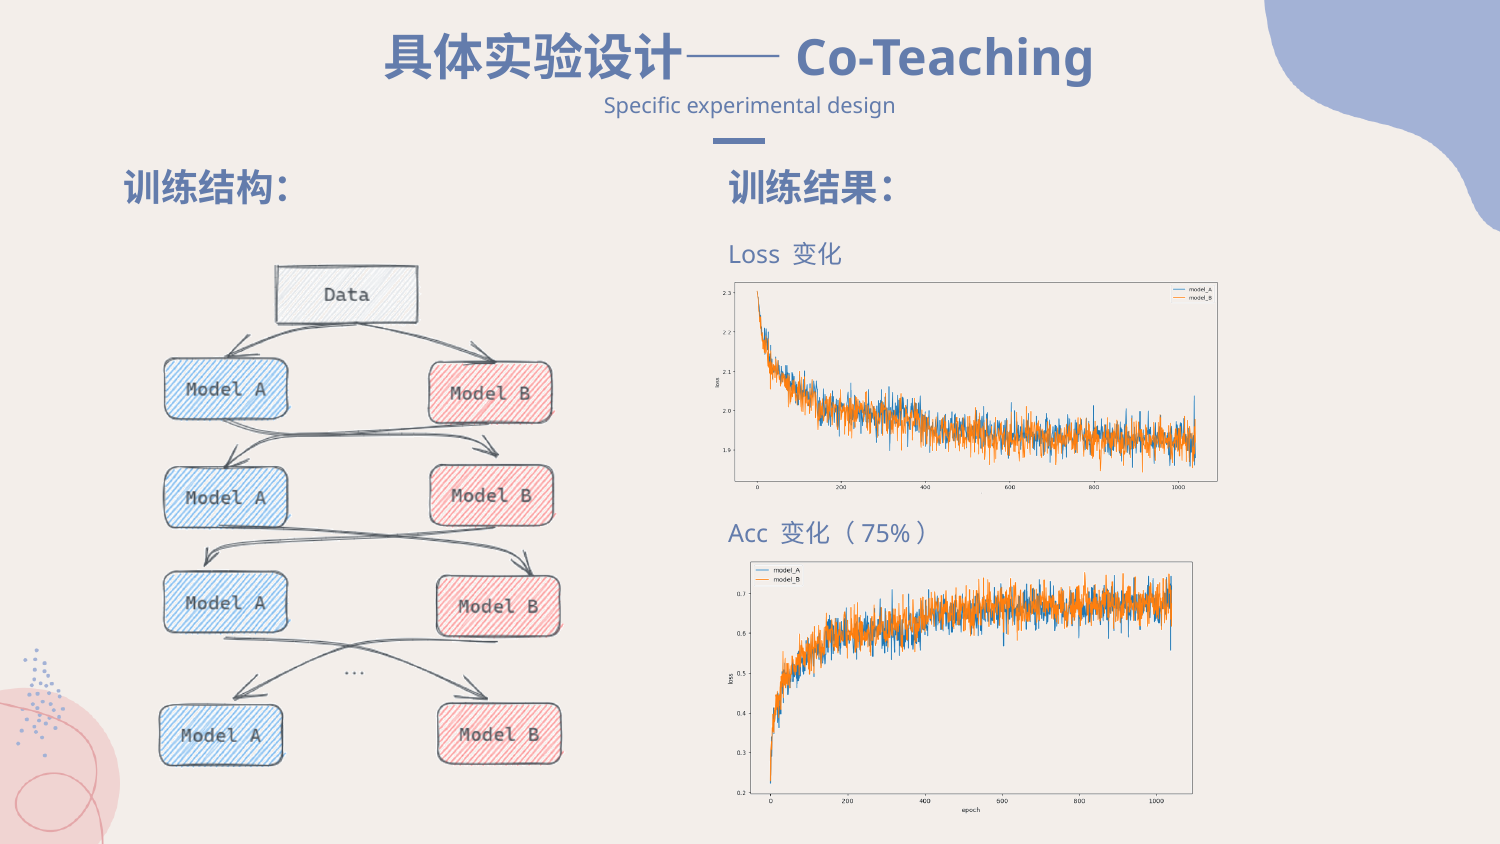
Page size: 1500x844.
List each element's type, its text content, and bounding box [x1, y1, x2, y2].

text_box Loss 变化 [713, 216, 1094, 277]
text_box Acc 变化（75%） [713, 496, 1094, 549]
text_box 训练结果： [713, 156, 1500, 217]
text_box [344, 17, 1135, 141]
text_box 训练结构： [108, 156, 713, 217]
picture [0, 0, 1500, 844]
